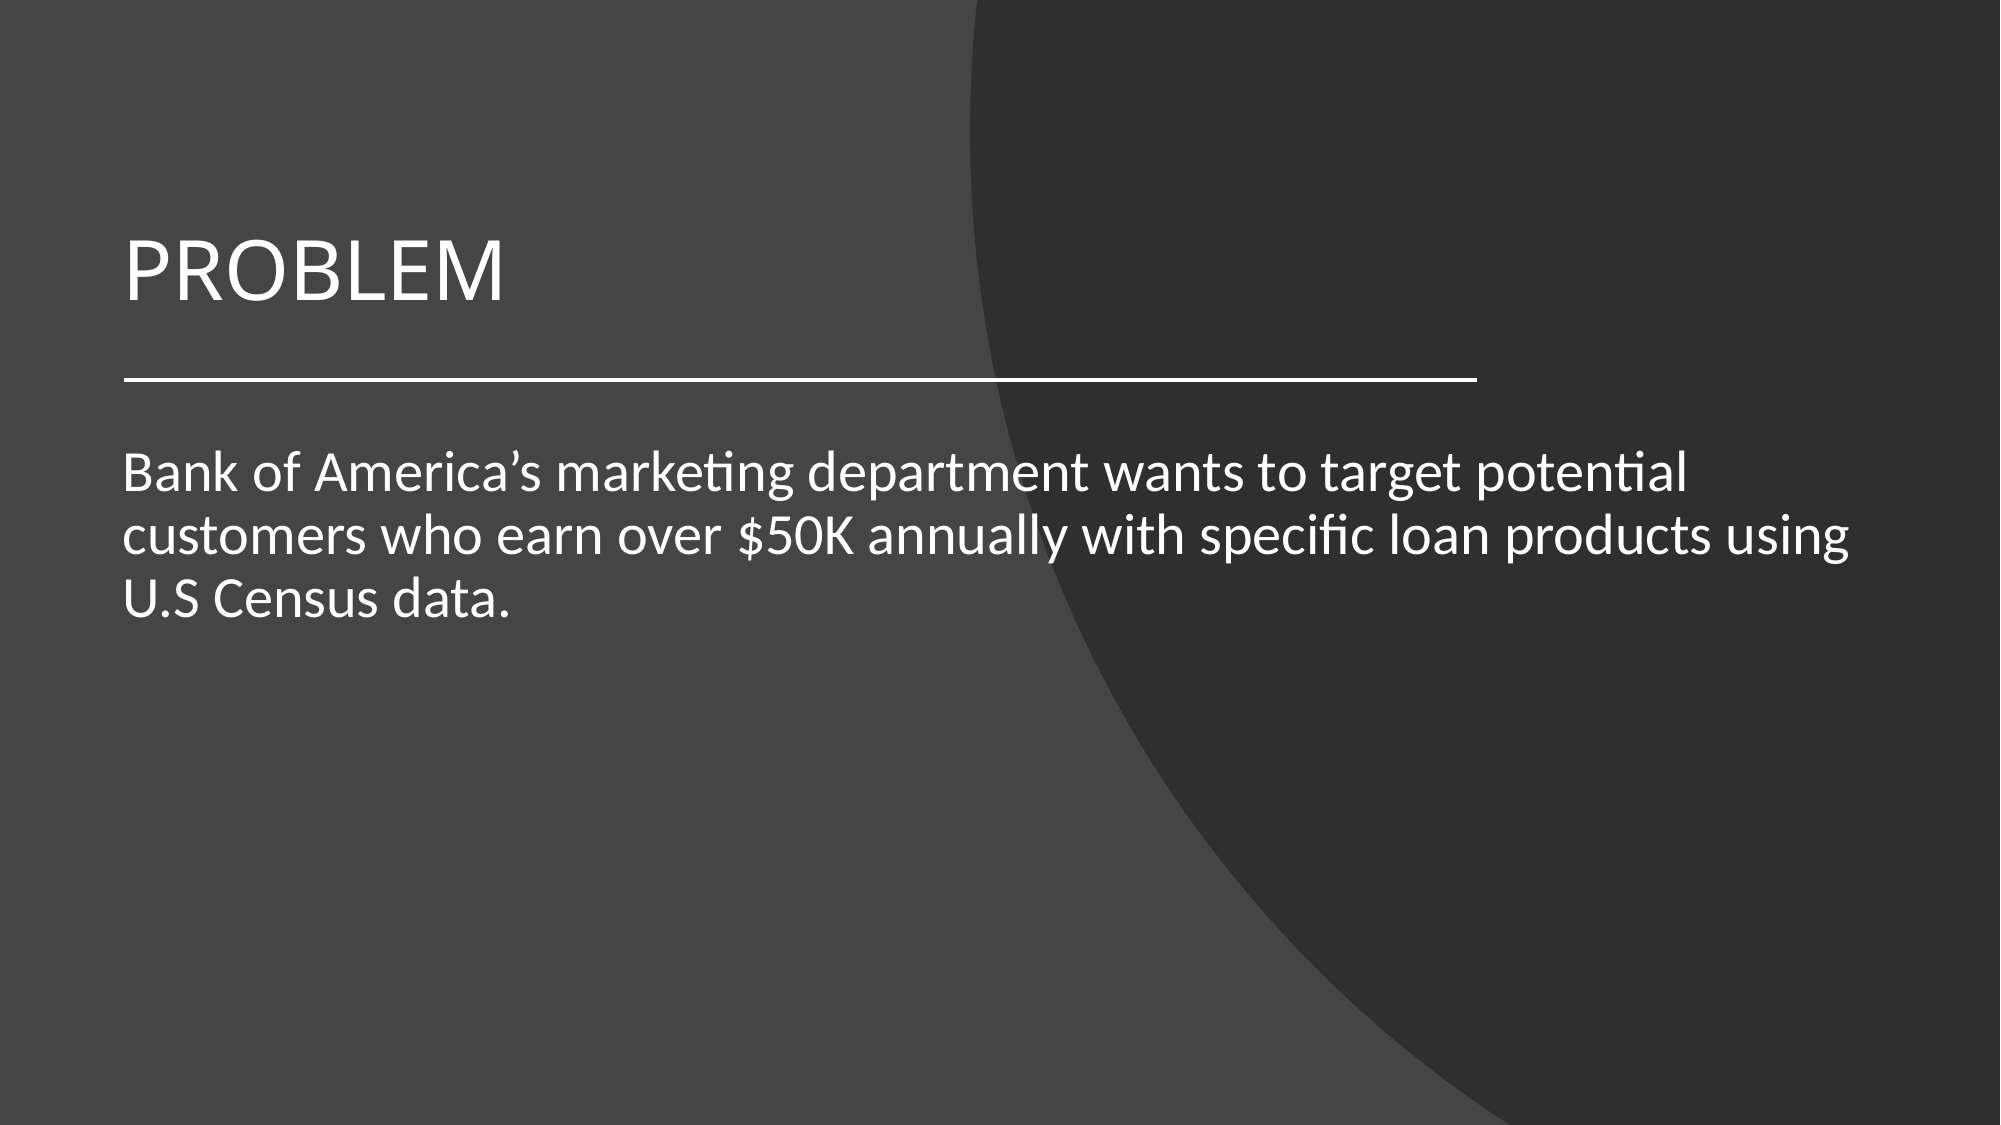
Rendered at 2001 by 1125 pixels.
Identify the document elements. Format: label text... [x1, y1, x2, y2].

title PROBLEM [107, 59, 1586, 327]
list Bank of America’s marketing department wants to target potential customers who earn over $50K annually with specific loan products using U.S Census data. [107, 433, 1918, 980]
text_box [971, 0, 2000, 1125]
